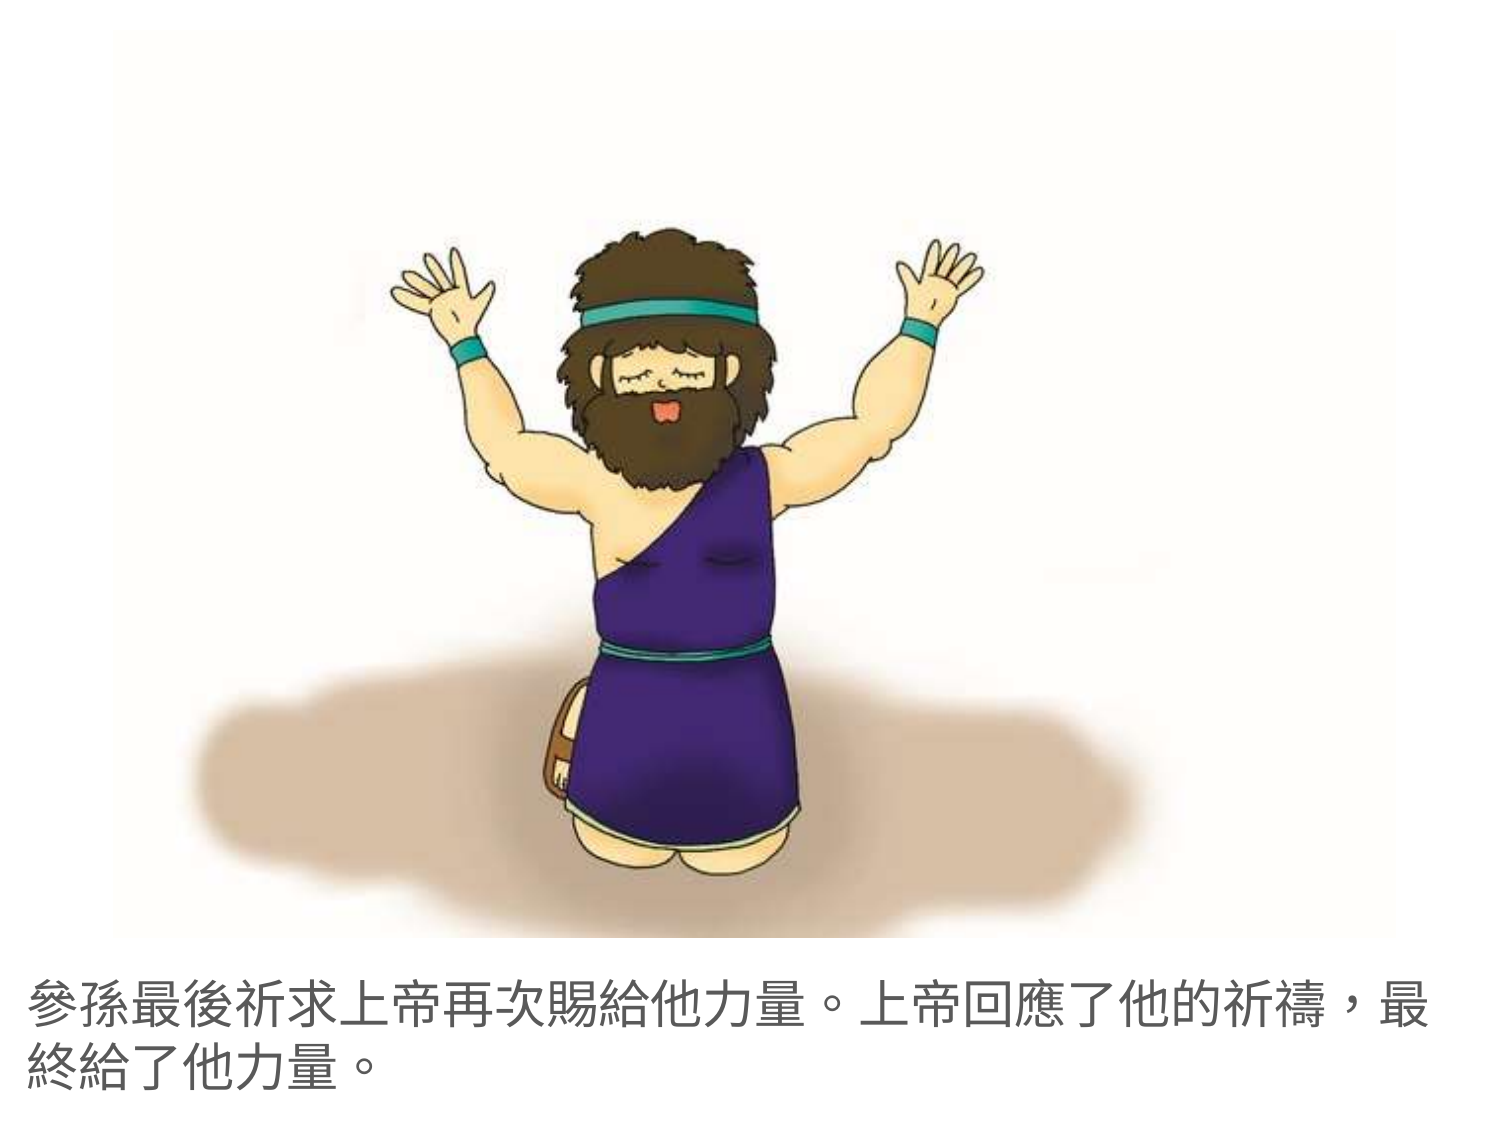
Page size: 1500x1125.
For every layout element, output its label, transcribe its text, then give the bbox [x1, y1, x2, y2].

text_box 參孫最後祈求上帝再次賜給他力量。上帝回應了他的祈禱，最終給了他力量。 [11, 964, 1498, 1104]
picture [113, 30, 1396, 938]
